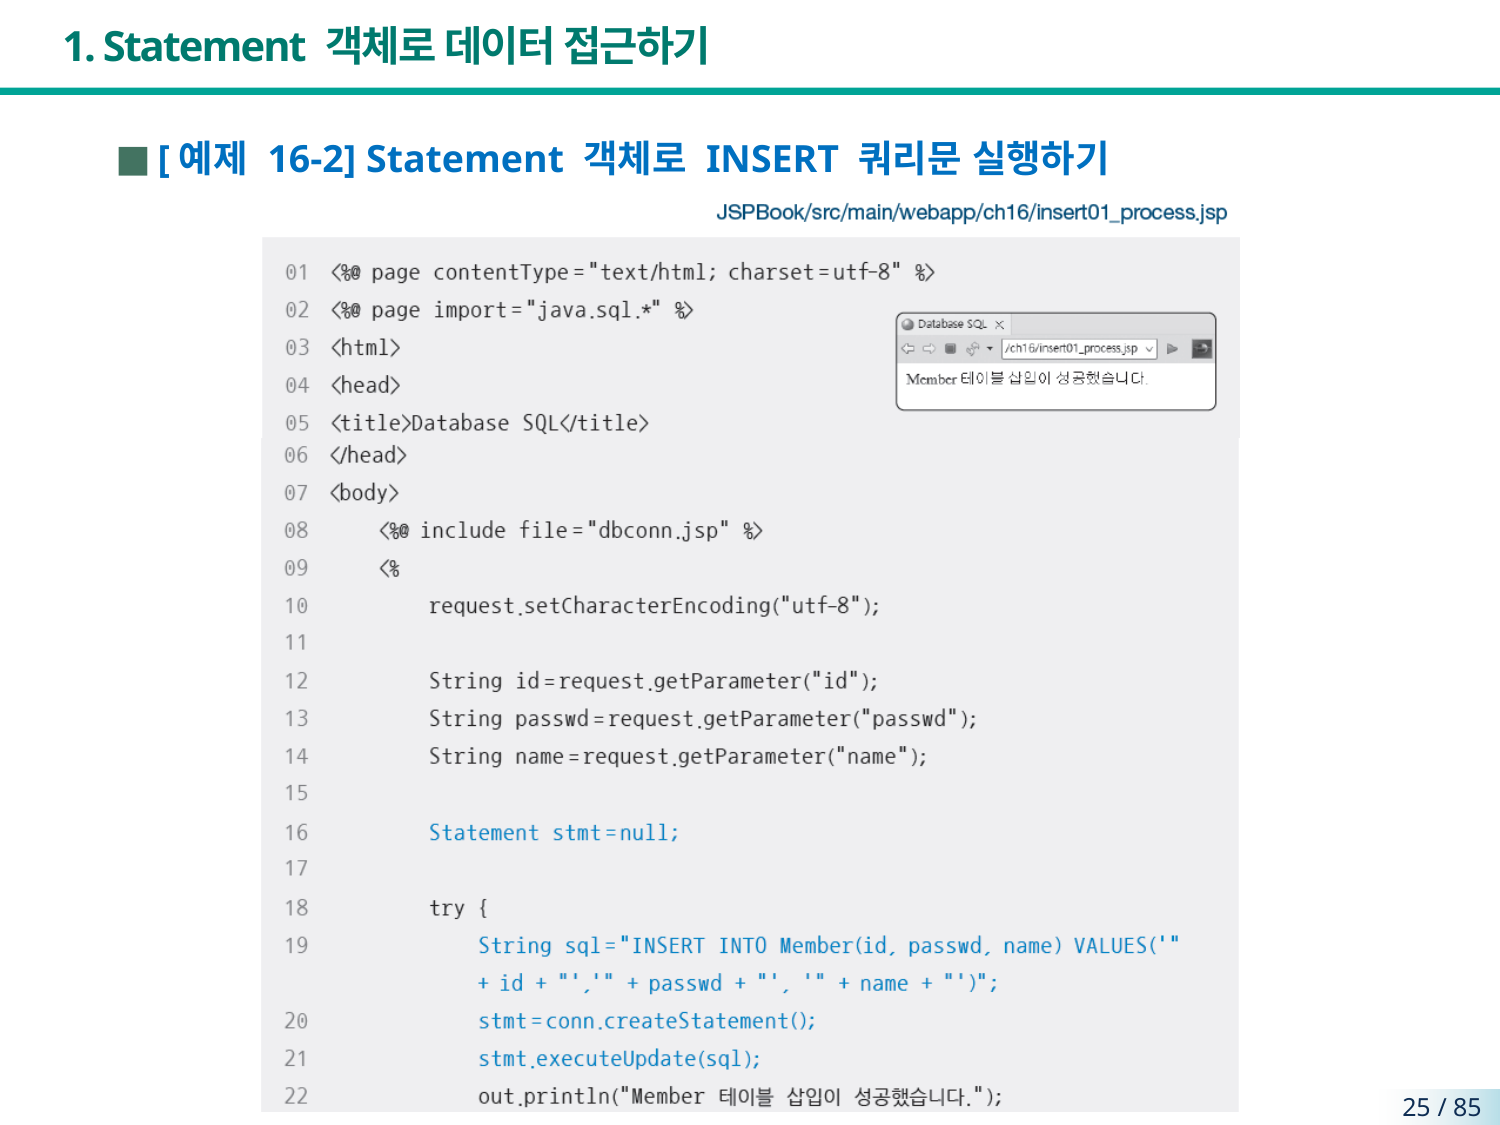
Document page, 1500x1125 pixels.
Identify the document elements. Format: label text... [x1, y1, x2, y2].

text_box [260, 196, 1240, 1112]
list [예제 16-2] Statement 객체로 INSERT 쿼리문 실행하기 [100, 127, 1459, 1050]
title 1. Statement 객체로 데이터 접근하기 [47, 5, 1325, 84]
